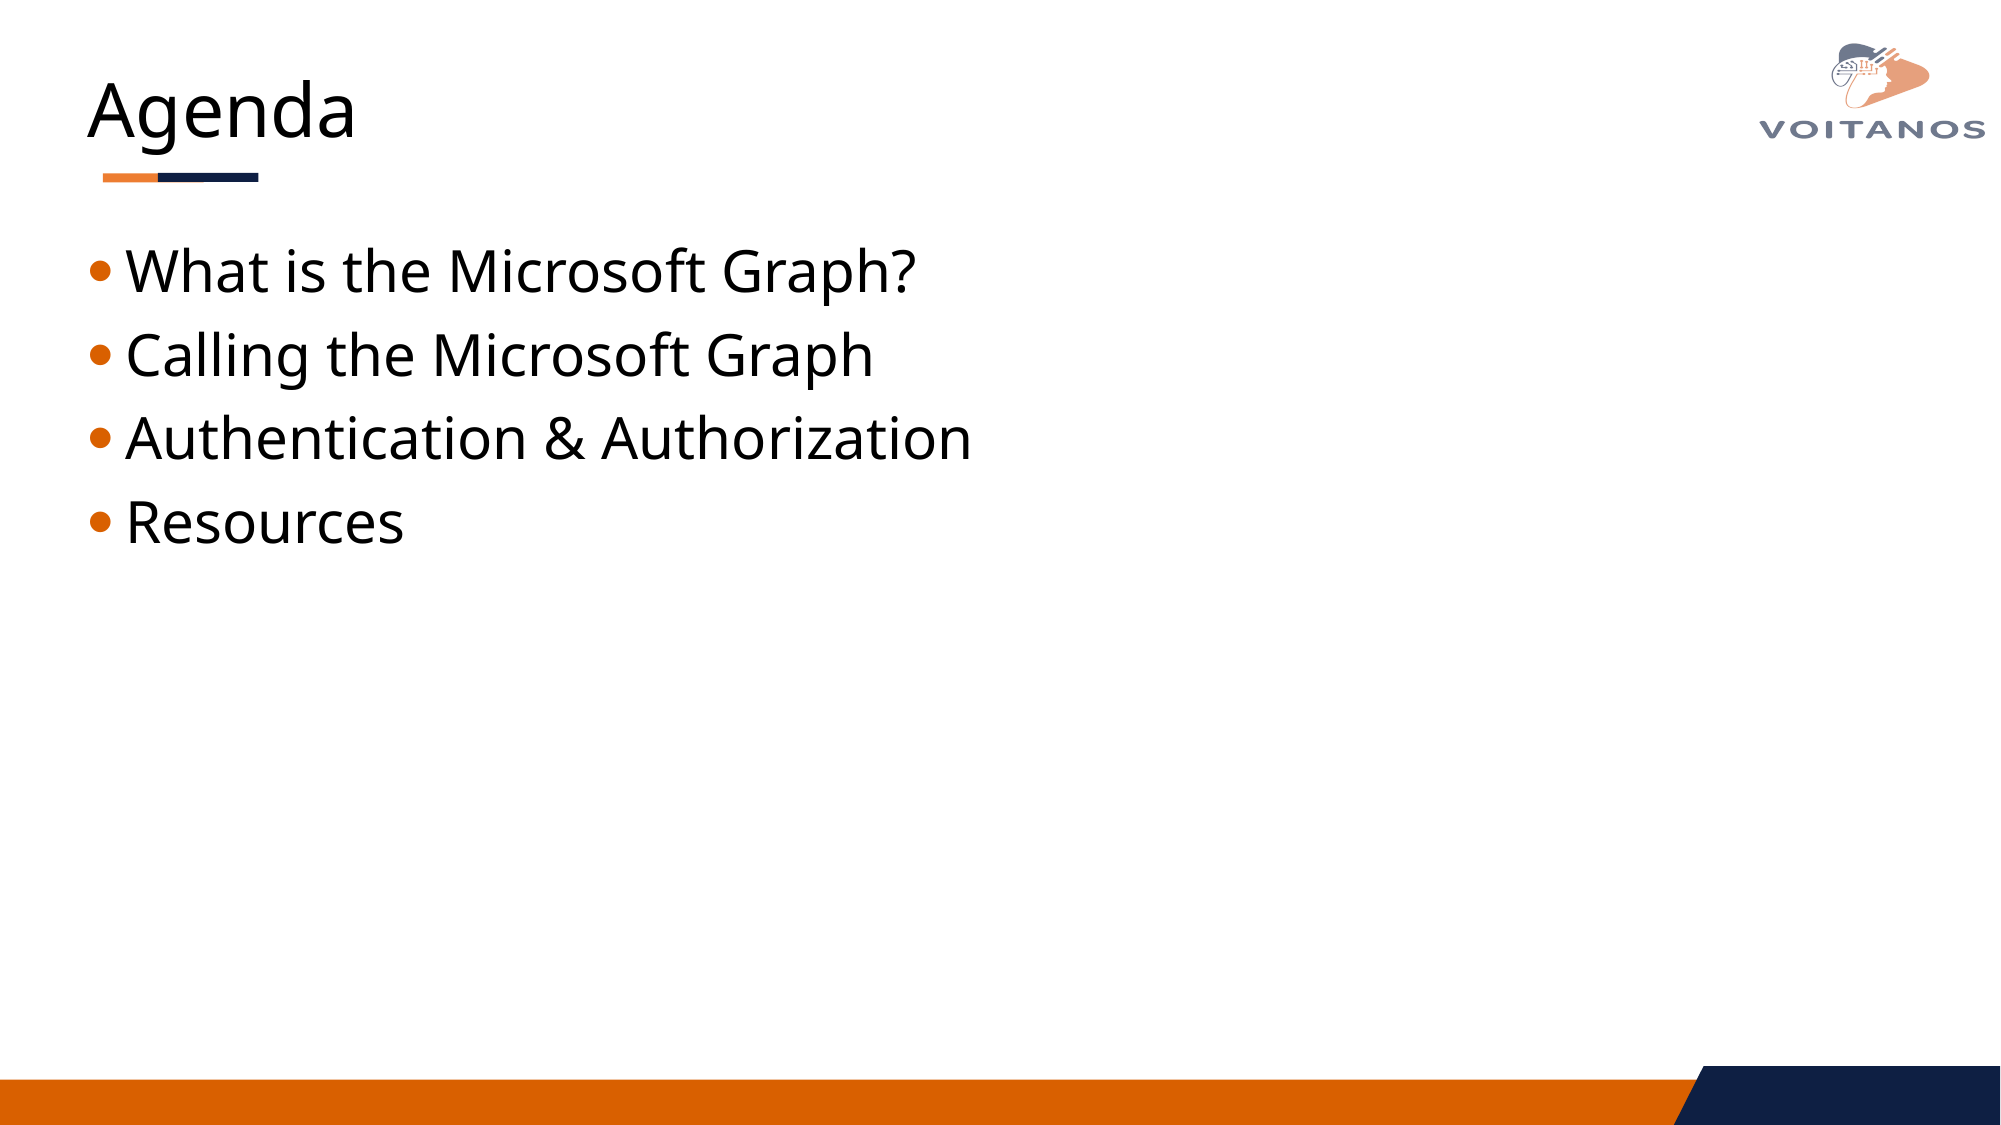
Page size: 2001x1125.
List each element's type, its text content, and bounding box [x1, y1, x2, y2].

title Agenda [72, 31, 1957, 196]
list What is the Microsoft Graph? Calling the Microsoft Graph Authentication & Authorization Resources [72, 234, 1957, 1044]
